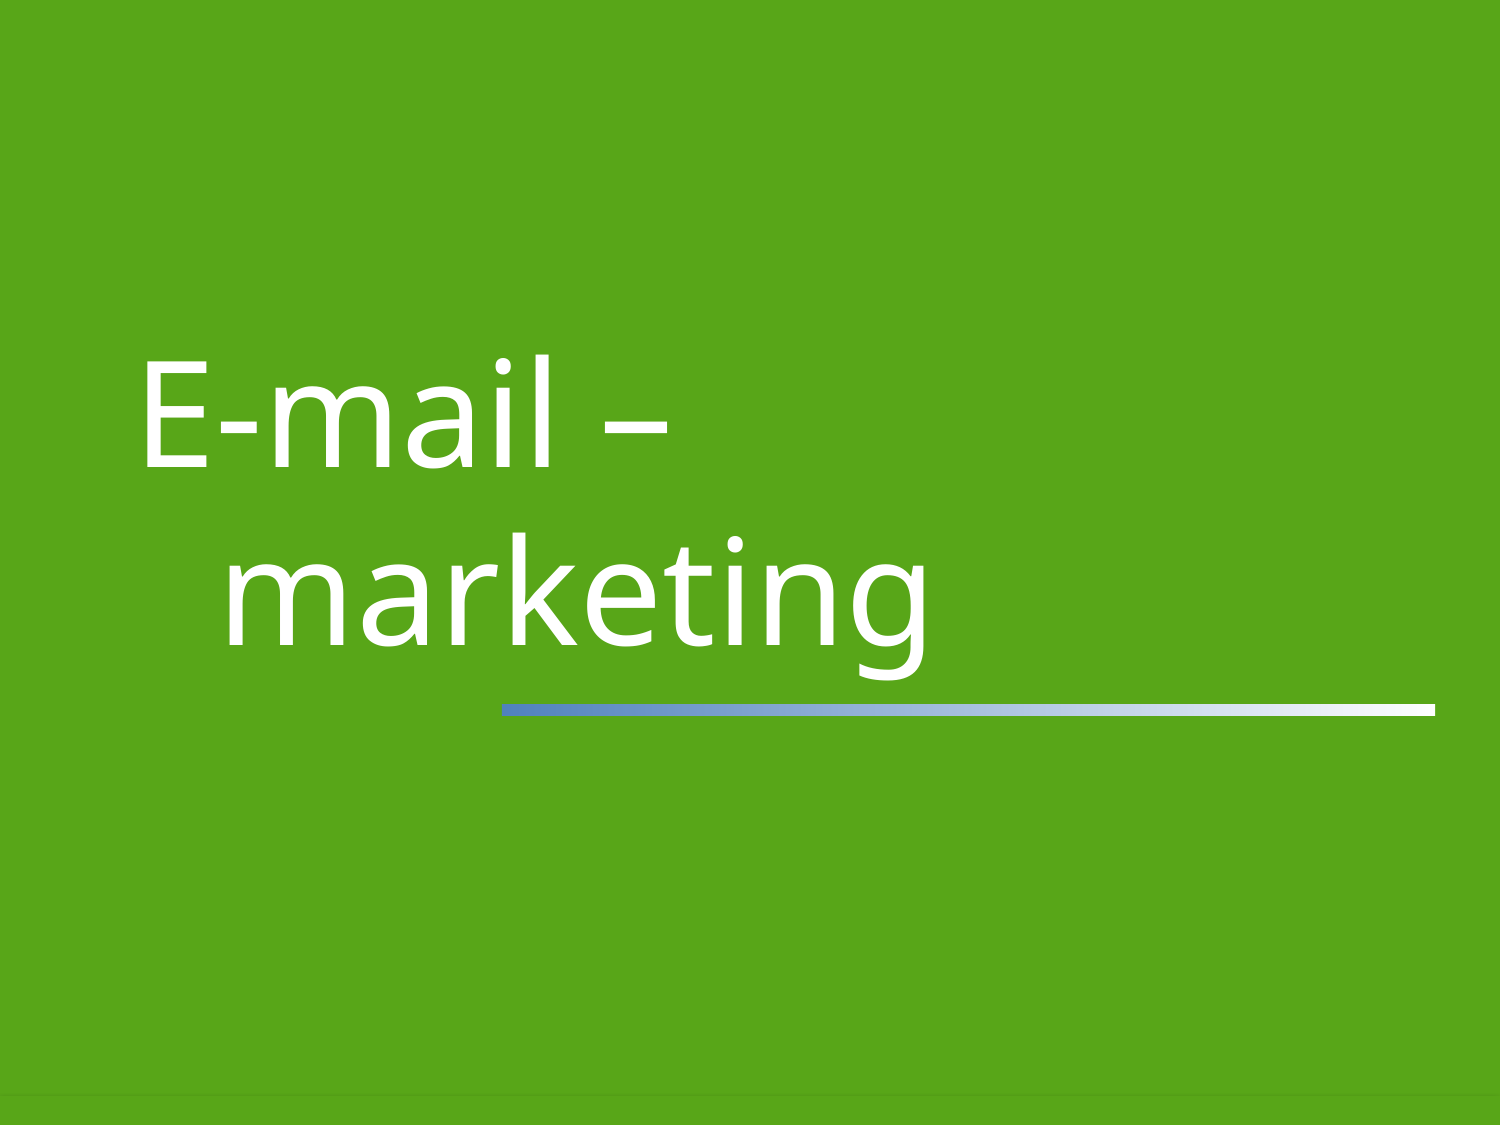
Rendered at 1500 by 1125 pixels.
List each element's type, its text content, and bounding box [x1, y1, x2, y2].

list E-mail – marketing [118, 476, 1394, 723]
text_box [501, 704, 1436, 716]
